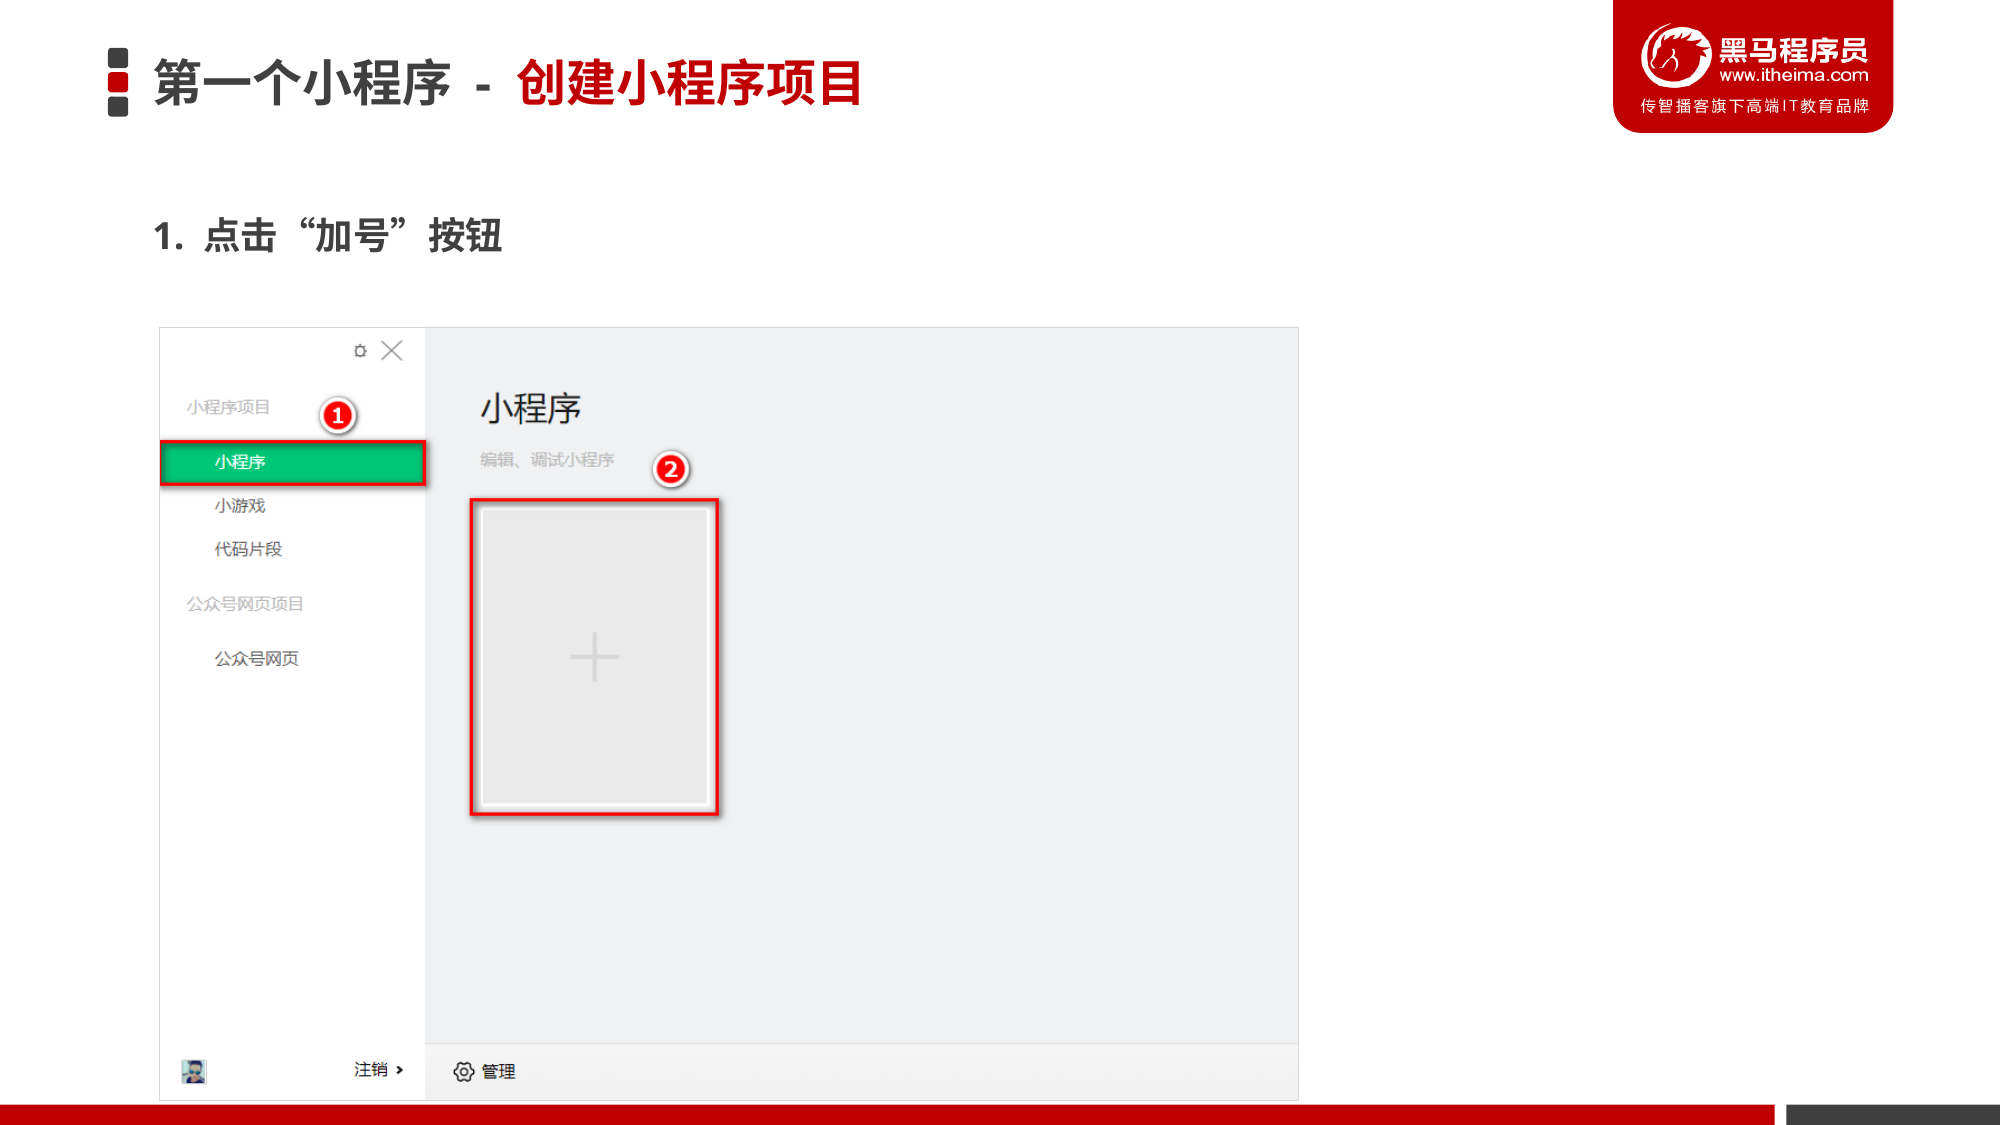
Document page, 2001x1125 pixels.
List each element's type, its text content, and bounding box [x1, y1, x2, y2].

picture [159, 326, 1300, 1102]
list 1. 点击“加号”按钮 [137, 192, 1753, 277]
title 第一个小程序 - 创建小程序项目 [137, 38, 1577, 124]
picture [1616, 11, 1894, 125]
